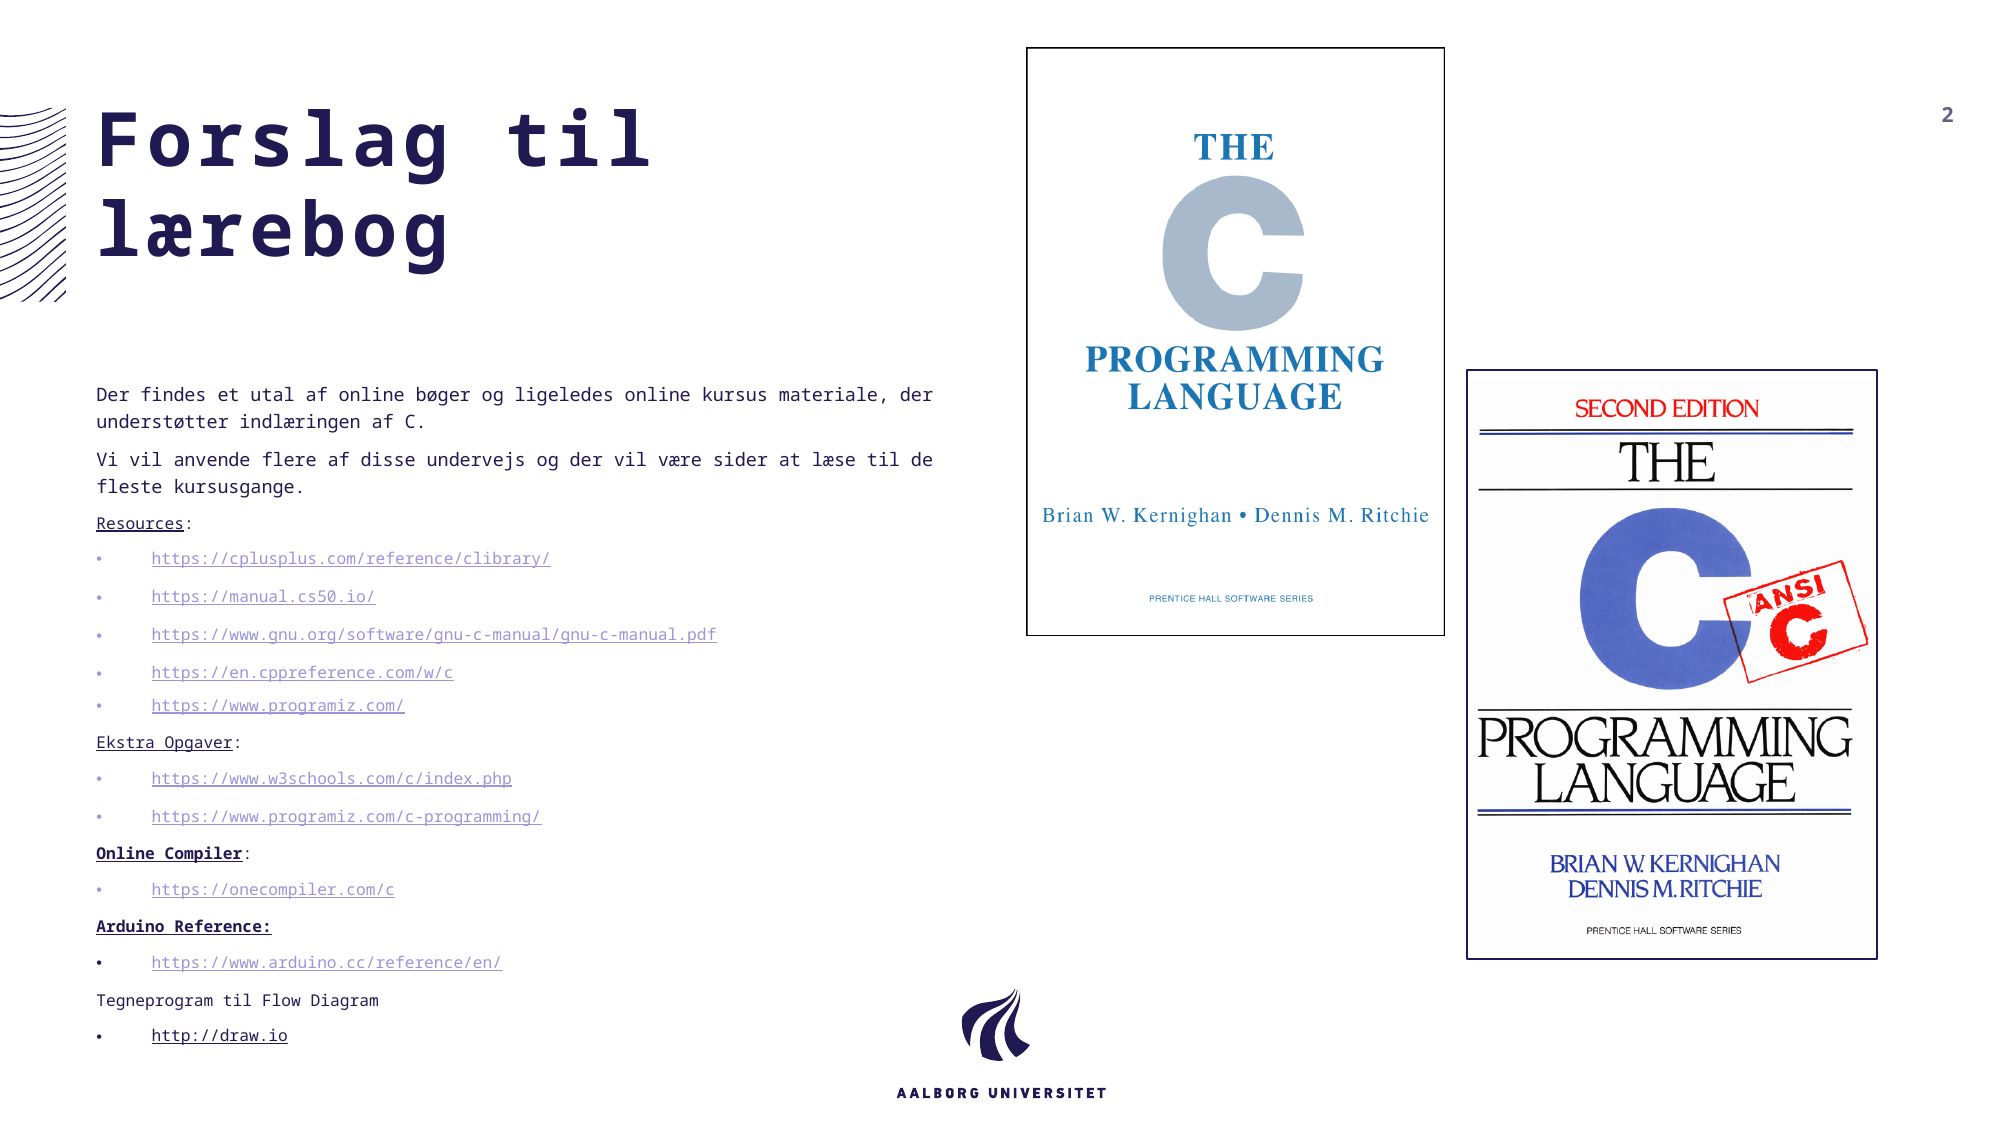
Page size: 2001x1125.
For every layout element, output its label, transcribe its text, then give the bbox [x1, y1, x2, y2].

picture [1467, 371, 1876, 959]
title Forslag til lærebog [96, 60, 1026, 327]
picture [1026, 47, 1445, 636]
slide_number 2 [1860, 97, 1954, 135]
list Der findes et utal af online bøger og ligeledes online kursus materiale, der understøtter indlæringen af C. Vi vil anvende flere af disse undervejs og der vil være sider at læse til de fleste kursusgange. Resources: https://cplusplus.com/reference/clibrary/ https://manual.cs50.io/ https://www.gnu.org/software/gnu-c-manual/gnu-c-manual.pdf https://en.cppreference.com/w/c https://www.programiz.com/ Ekstra Opgaver: https://www.w3schools.com/c/index.php https://www.programiz.com/c-programming/ Online Compiler: https://onecompiler.com/c Arduino Reference: https://www.arduino.cc/reference/en/ Tegneprogram til Flow Diagram http://draw.io [96, 371, 975, 1065]
